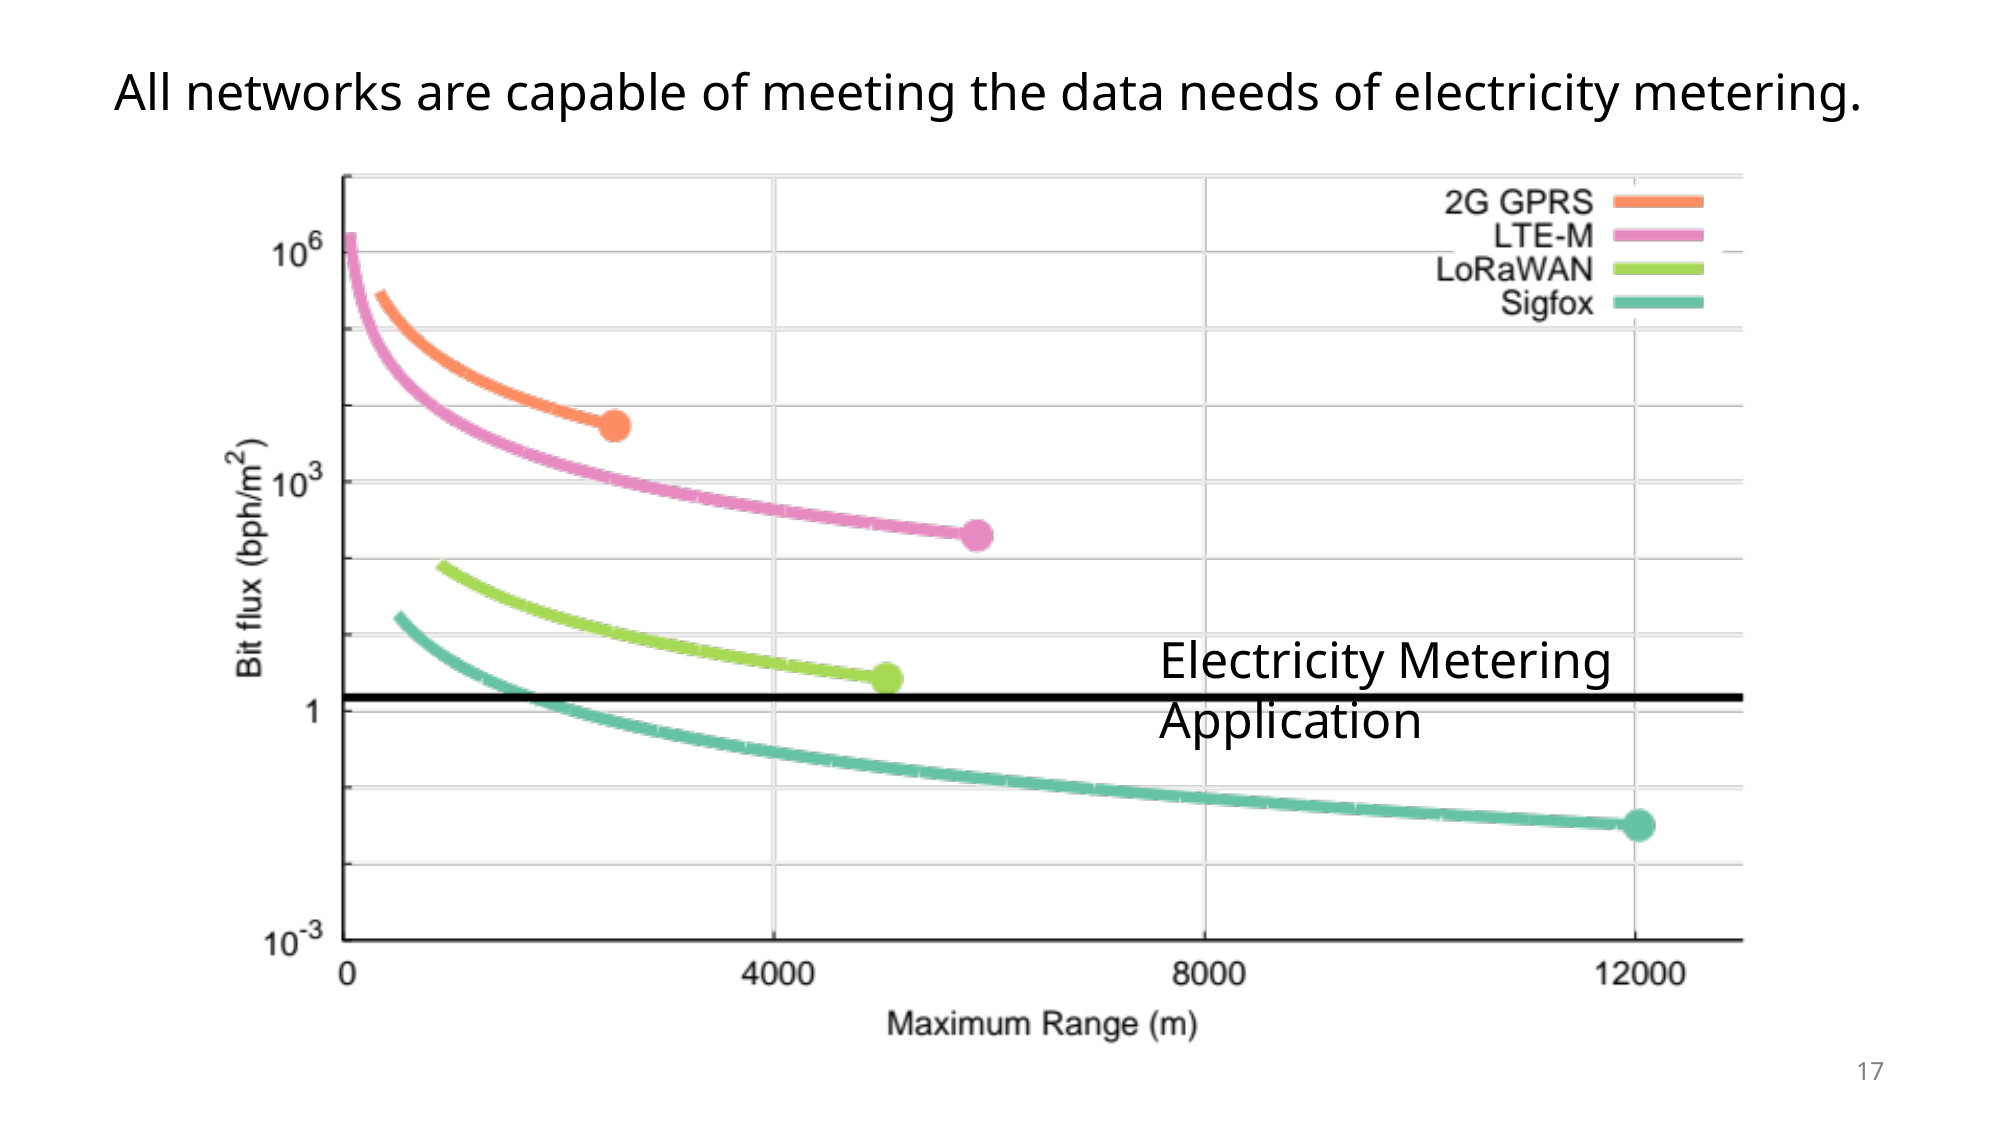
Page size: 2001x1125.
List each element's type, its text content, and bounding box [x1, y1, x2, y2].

title All networks are capable of meeting the data needs of electricity metering. [99, 37, 1900, 150]
slide_number 17 [1749, 1042, 1900, 1103]
picture [199, 143, 1800, 1044]
